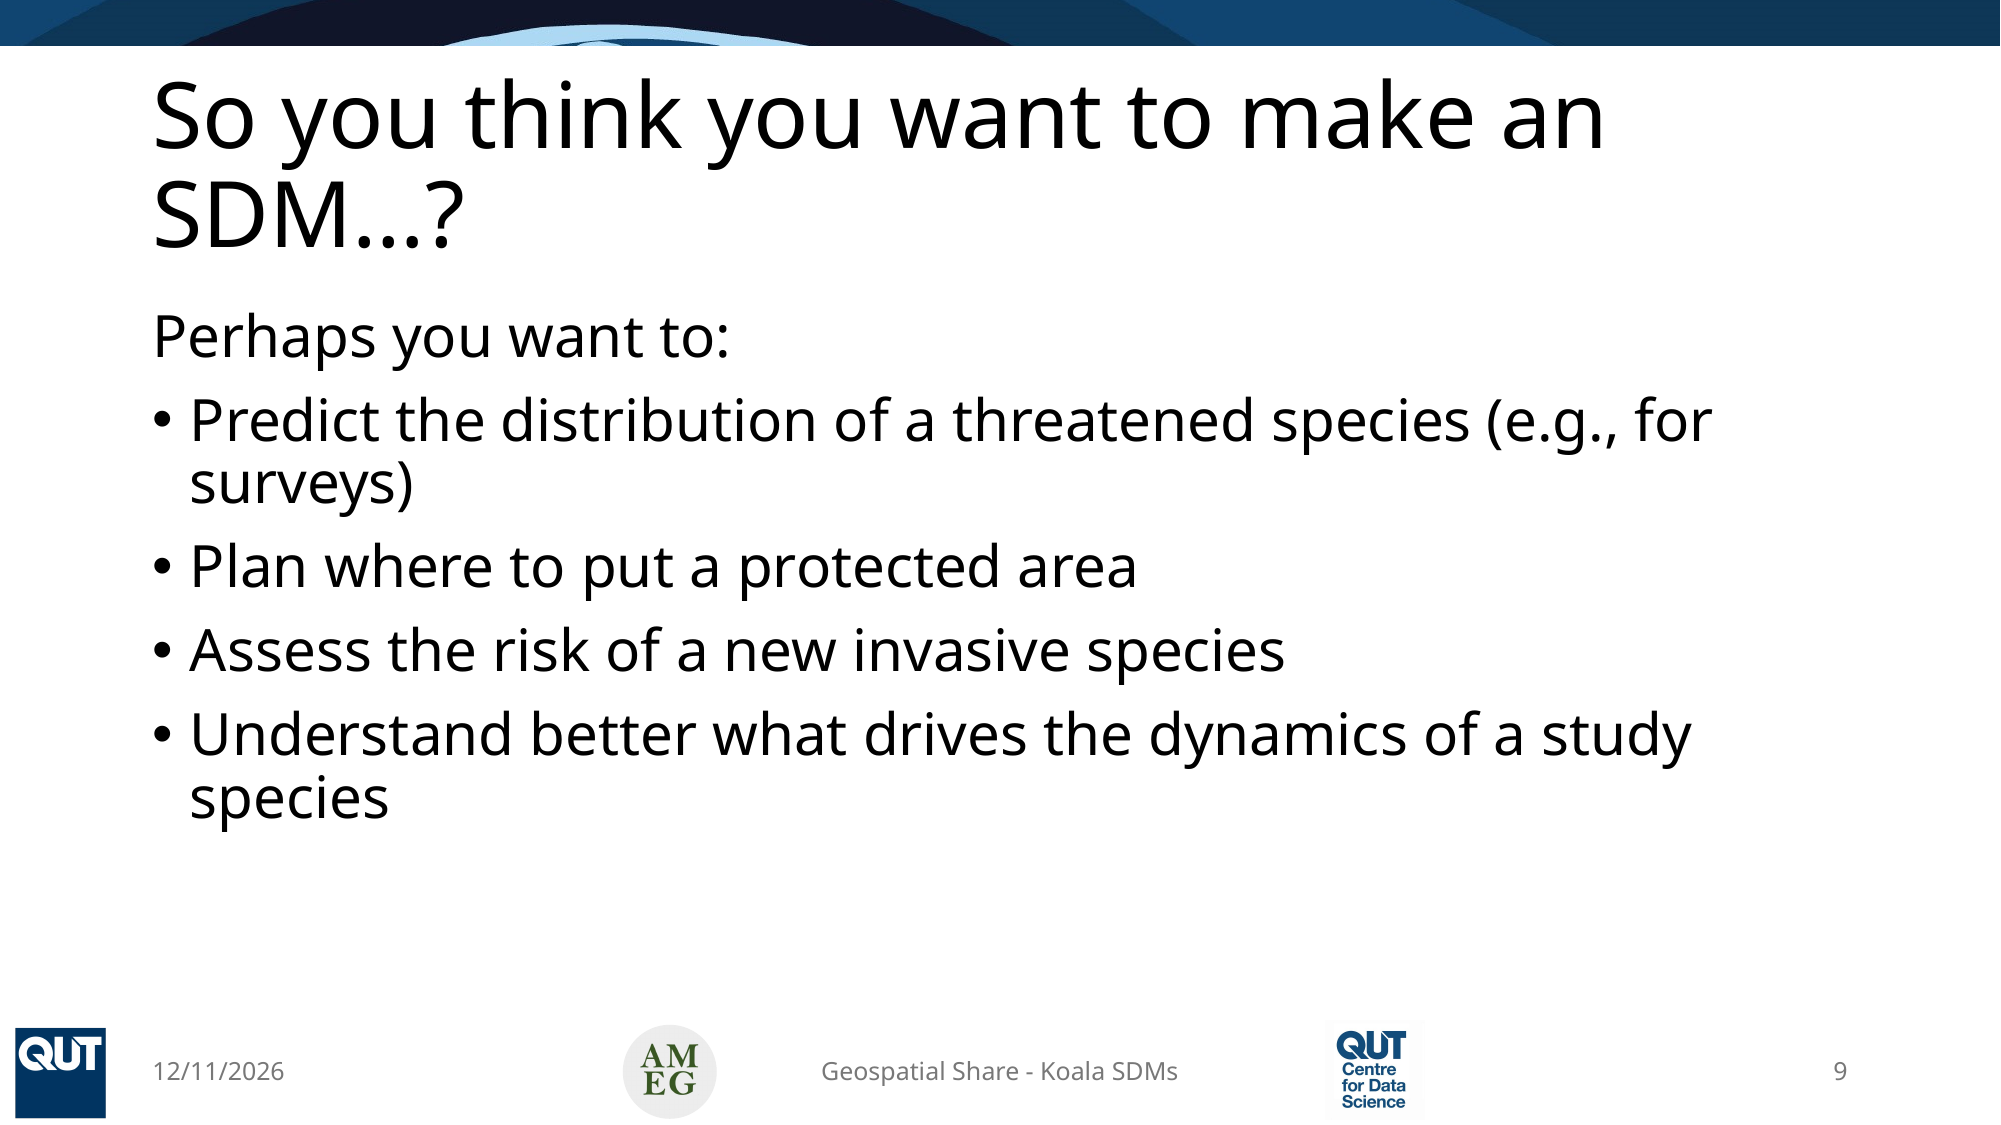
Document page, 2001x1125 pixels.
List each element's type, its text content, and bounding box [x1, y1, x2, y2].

picture [0, 0, 2000, 46]
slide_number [137, 1042, 588, 1103]
footer Geospatial Share - Koala SDMs [662, 1042, 1338, 1103]
picture [622, 1024, 707, 1119]
picture [0, 1020, 111, 1125]
picture [1325, 1020, 1425, 1120]
list Perhaps you want to: Predict the distribution of a threatened species (e.g., for surveys) Plan where to put a protected area Assess the risk of a new invasive species Understand better what drives the dynamics of a study species [137, 299, 1863, 1014]
title So you think you want to make an SDM…? [137, 59, 1863, 278]
slide_number 9 [1412, 1042, 1863, 1103]
